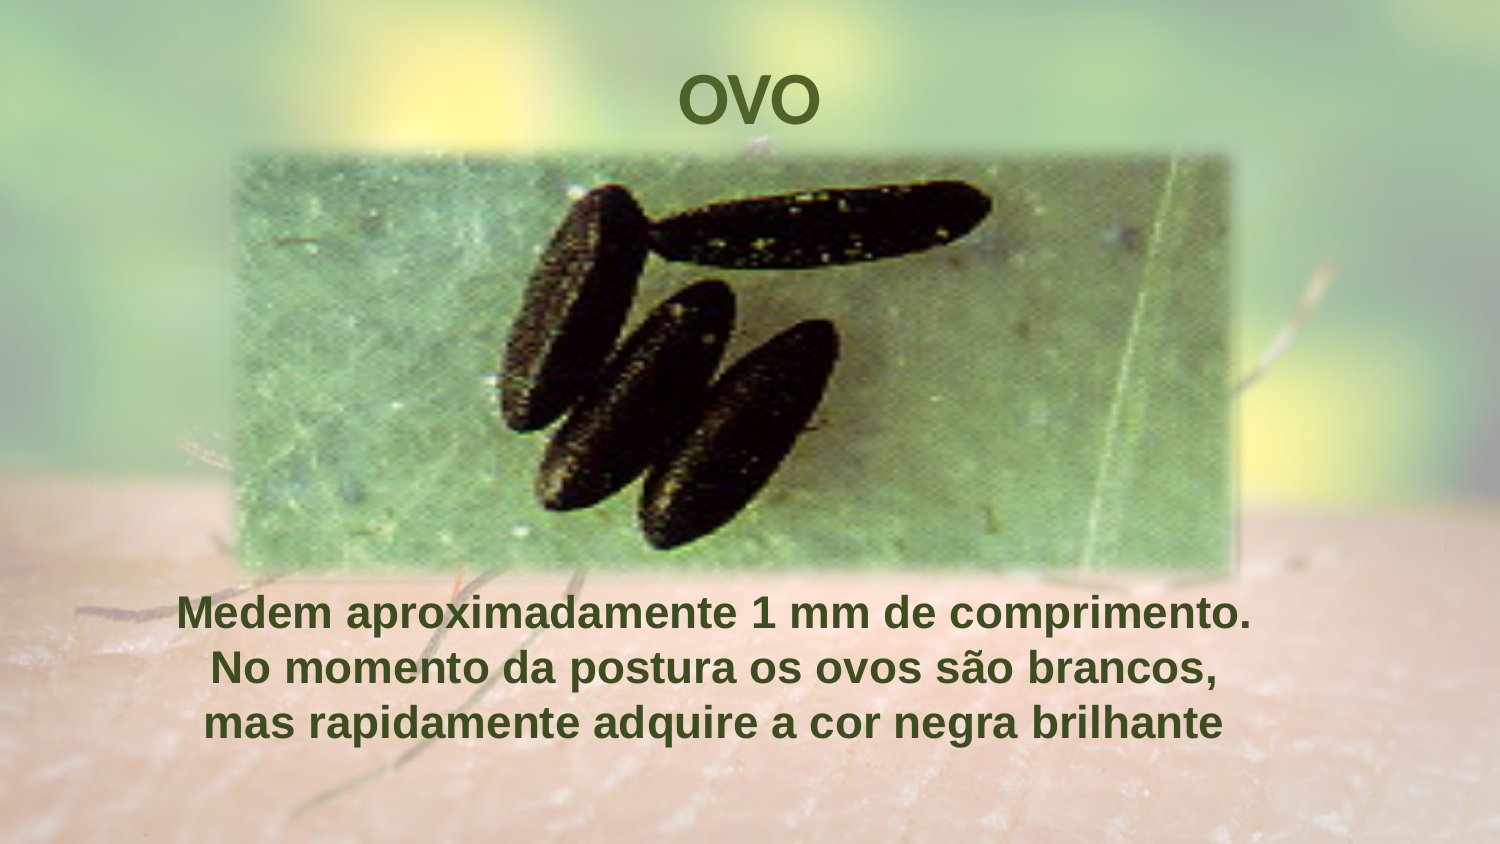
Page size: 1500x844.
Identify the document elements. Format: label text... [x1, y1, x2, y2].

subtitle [218, 138, 1247, 588]
title OVO [112, 41, 1388, 148]
text_box Medem aproximadamente 1 mm de comprimento. No momento da postura os ovos são brancos, mas rapidamente adquire a cor negra brilhante [159, 575, 1270, 756]
